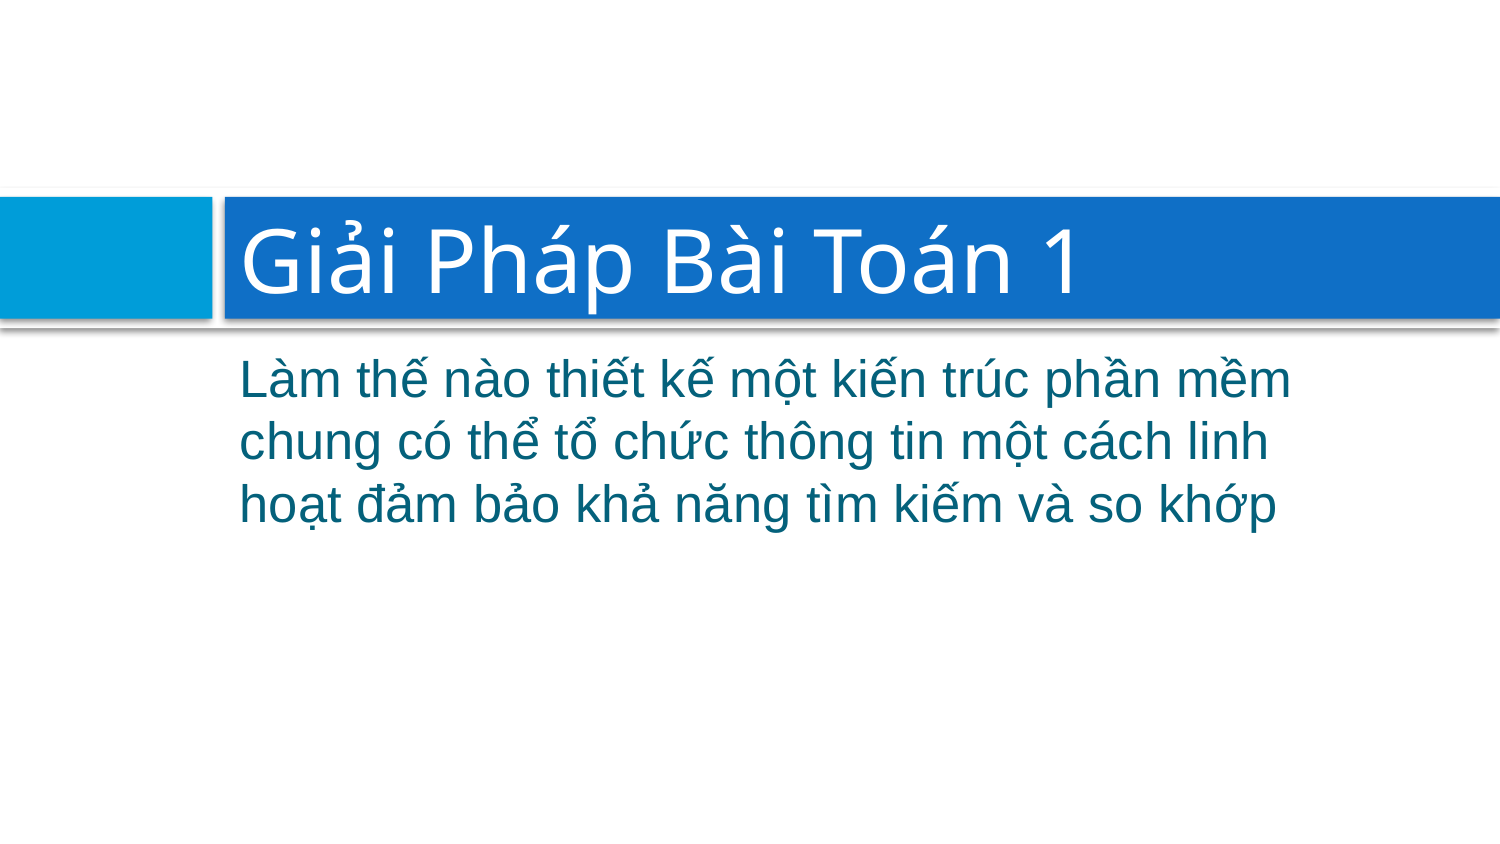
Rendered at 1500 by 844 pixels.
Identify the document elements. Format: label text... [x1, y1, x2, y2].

title Giải Pháp Bài Toán 1 [225, 196, 1475, 319]
list Làm thế nào thiết kế một kiến trúc phần mềm chung có thể tổ chức thông tin một cách linh hoạt đảm bảo khả năng tìm kiếm và so khớp [225, 337, 1394, 544]
